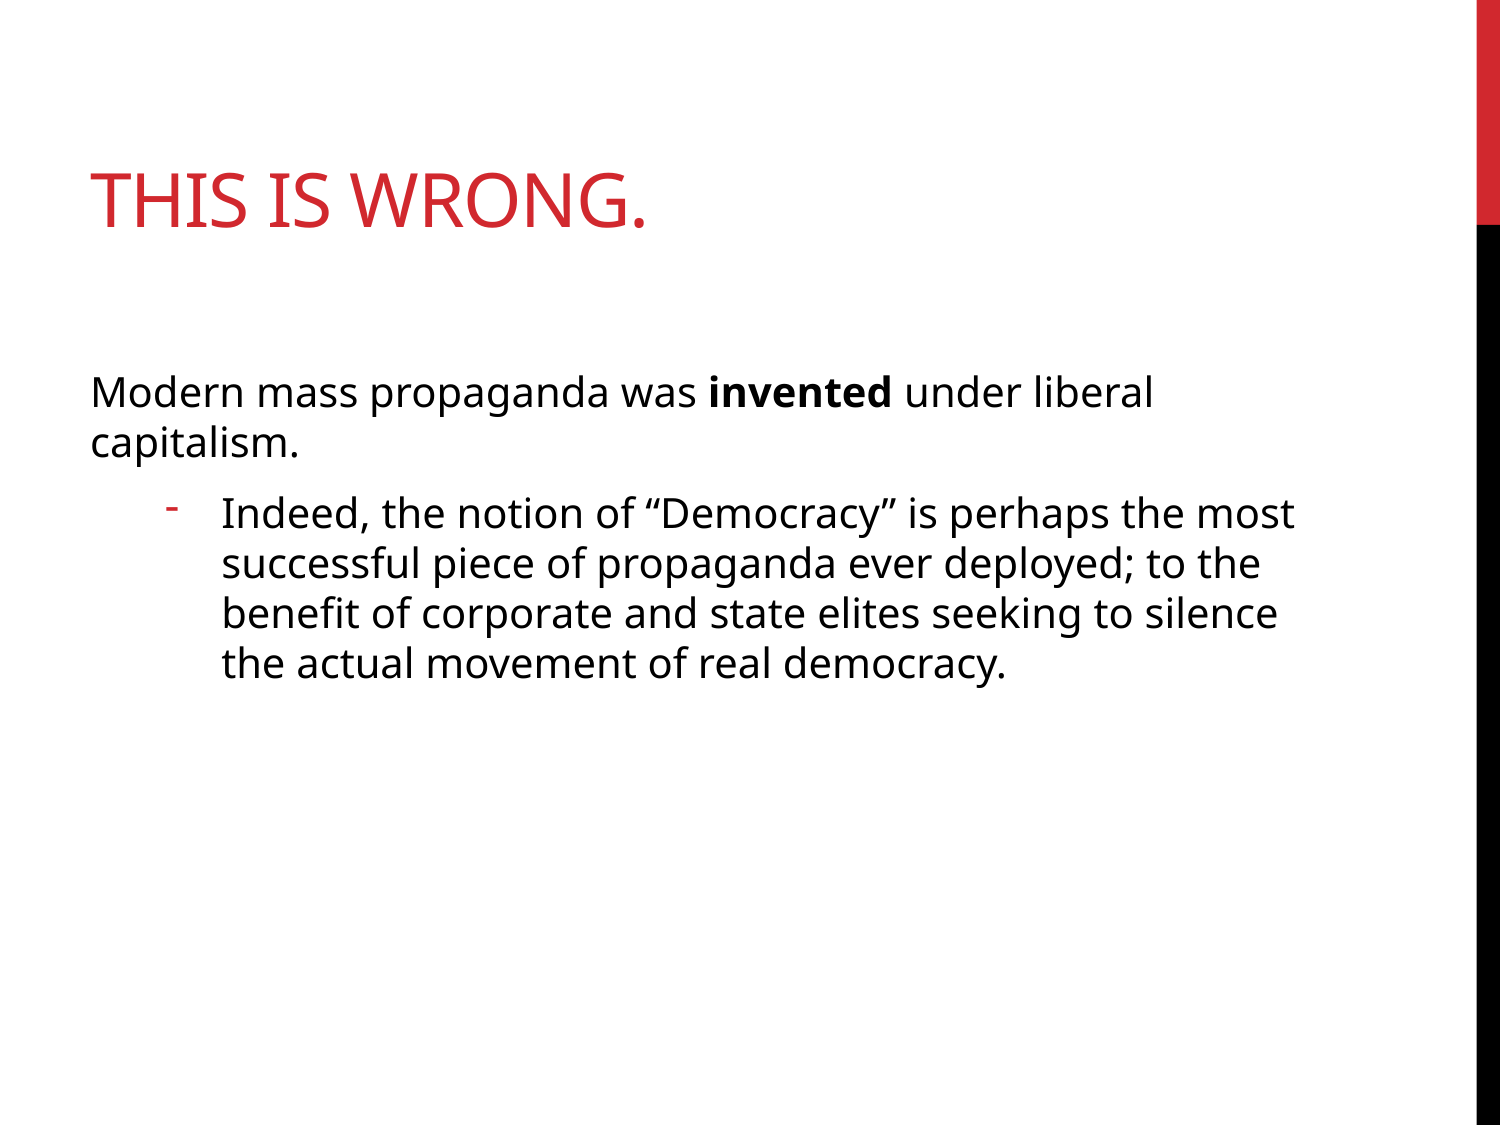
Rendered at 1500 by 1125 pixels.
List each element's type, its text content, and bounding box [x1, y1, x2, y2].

list Modern mass propaganda was invented under liberal capitalism. Indeed, the notion of “Democracy” is perhaps the most successful piece of propaganda ever deployed; to the benefit of corporate and state elites seeking to silence the actual movement of real democracy. [75, 287, 1325, 1005]
title This is wrong. [75, 25, 1025, 250]
